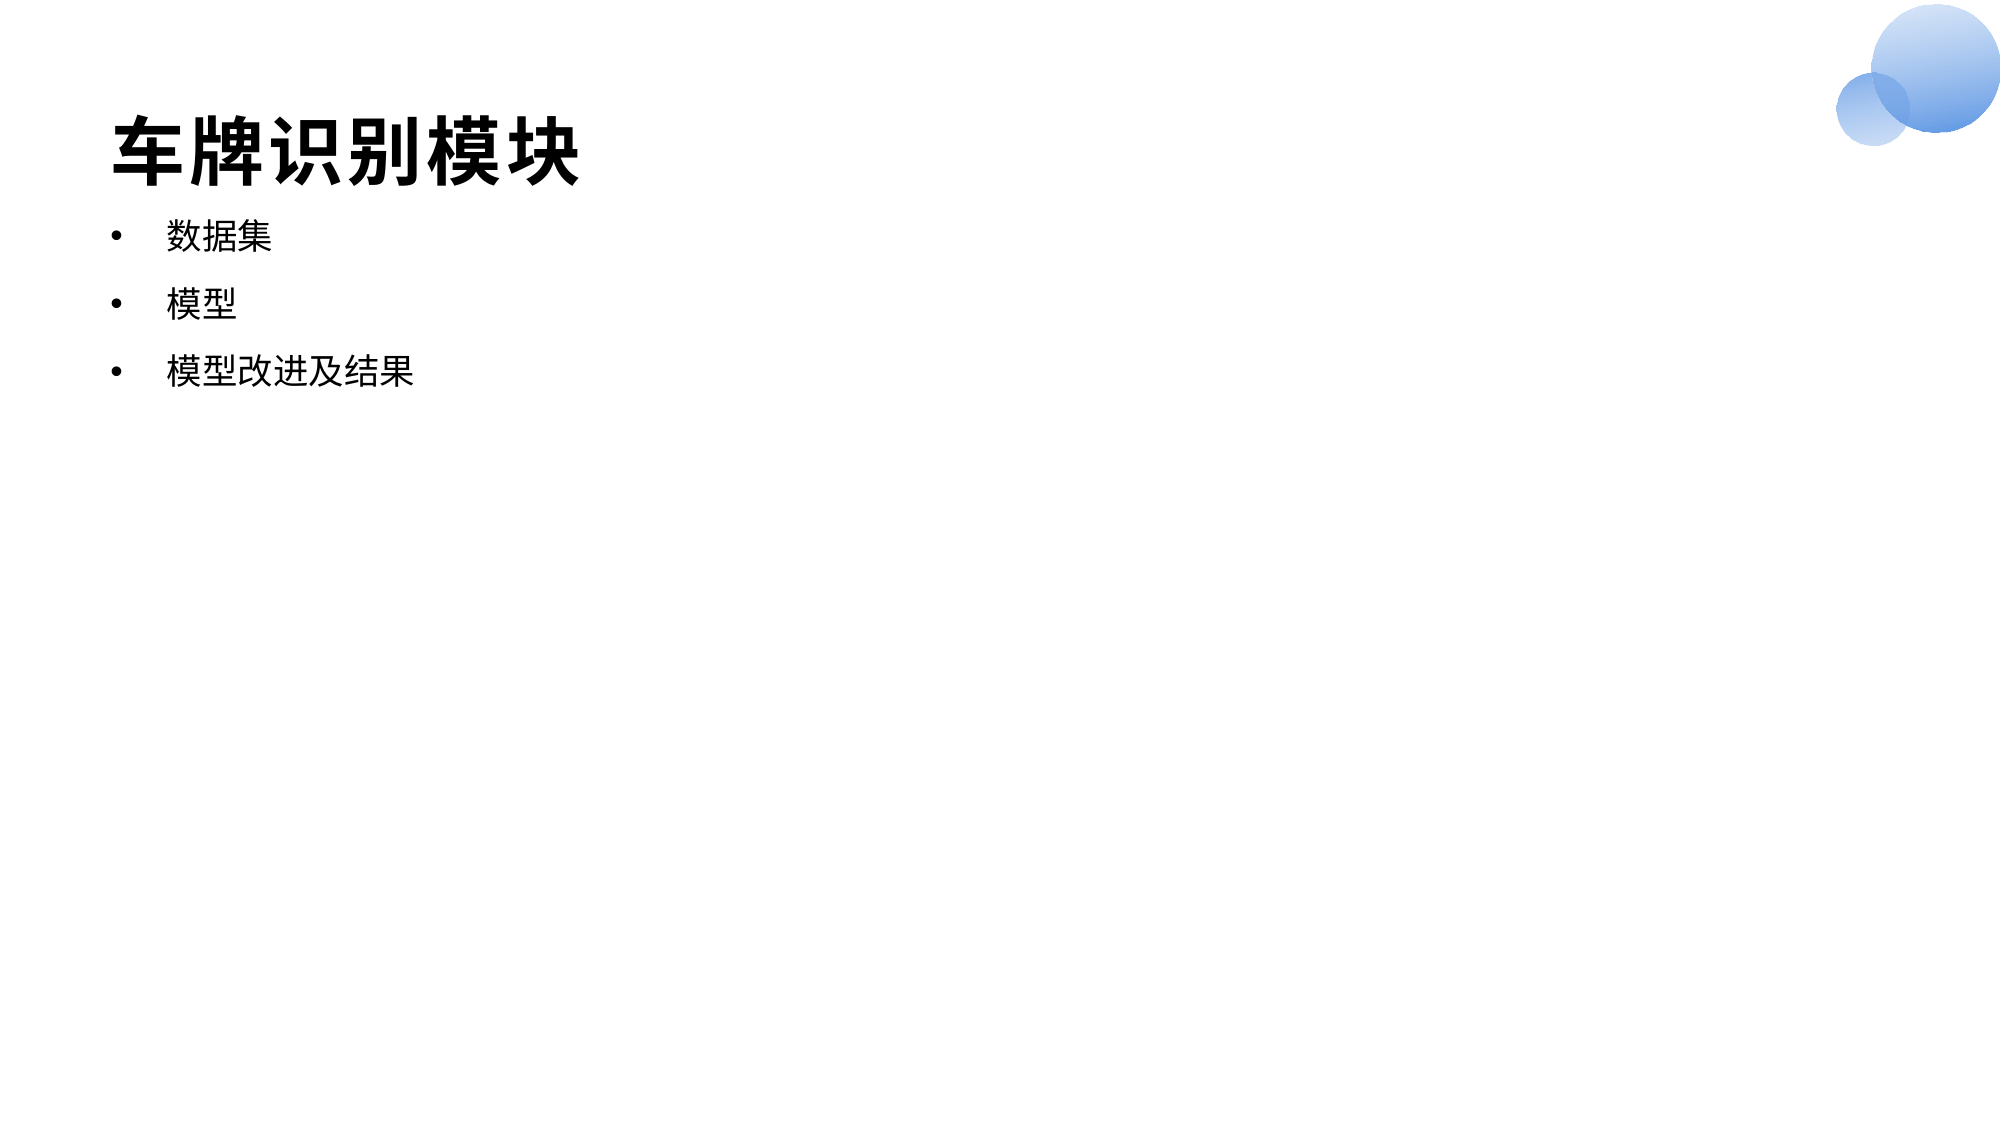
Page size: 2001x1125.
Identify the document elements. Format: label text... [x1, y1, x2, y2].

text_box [1836, 3, 2000, 146]
text_box 数据集 模型 模型改进及结果 [99, 201, 1900, 994]
text_box 车牌识别模块 [99, 99, 1900, 200]
